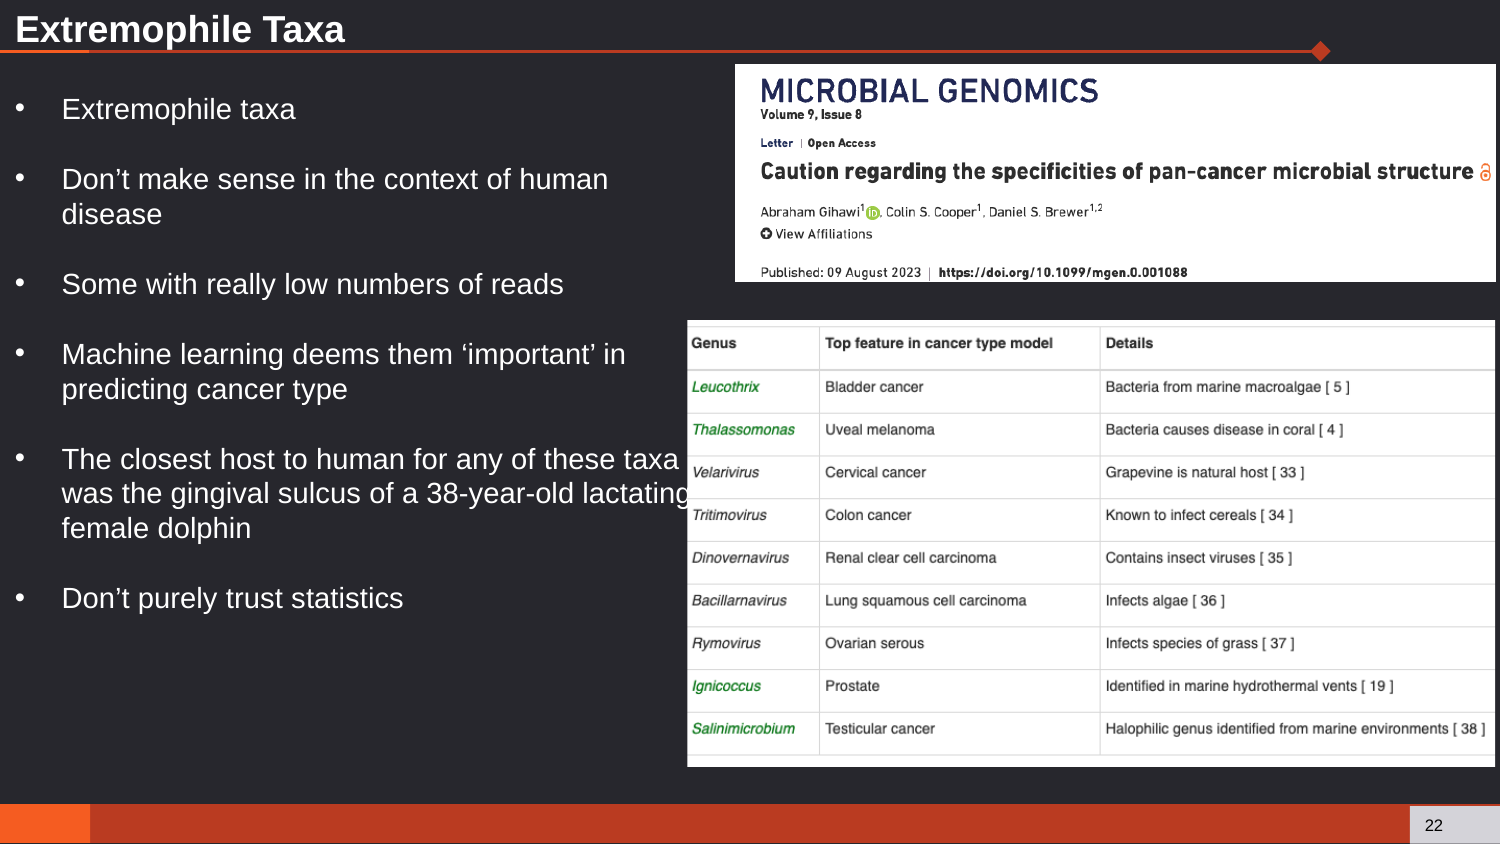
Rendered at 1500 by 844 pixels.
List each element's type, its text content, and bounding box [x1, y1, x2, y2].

slide_number 22 [1409, 806, 1500, 844]
picture [687, 320, 1496, 767]
picture [735, 64, 1496, 282]
title Extremophile Taxa [0, 0, 1320, 65]
text_box Extremophile taxa Don’t make sense in the context of human disease Some with really low numbers of reads Machine learning deems them ‘important’ in predicting cancer type The closest host to human for any of these taxa was the gingival sulcus of a 38-year-old lactating female dolphin Don’t purely trust statistics [0, 82, 726, 623]
